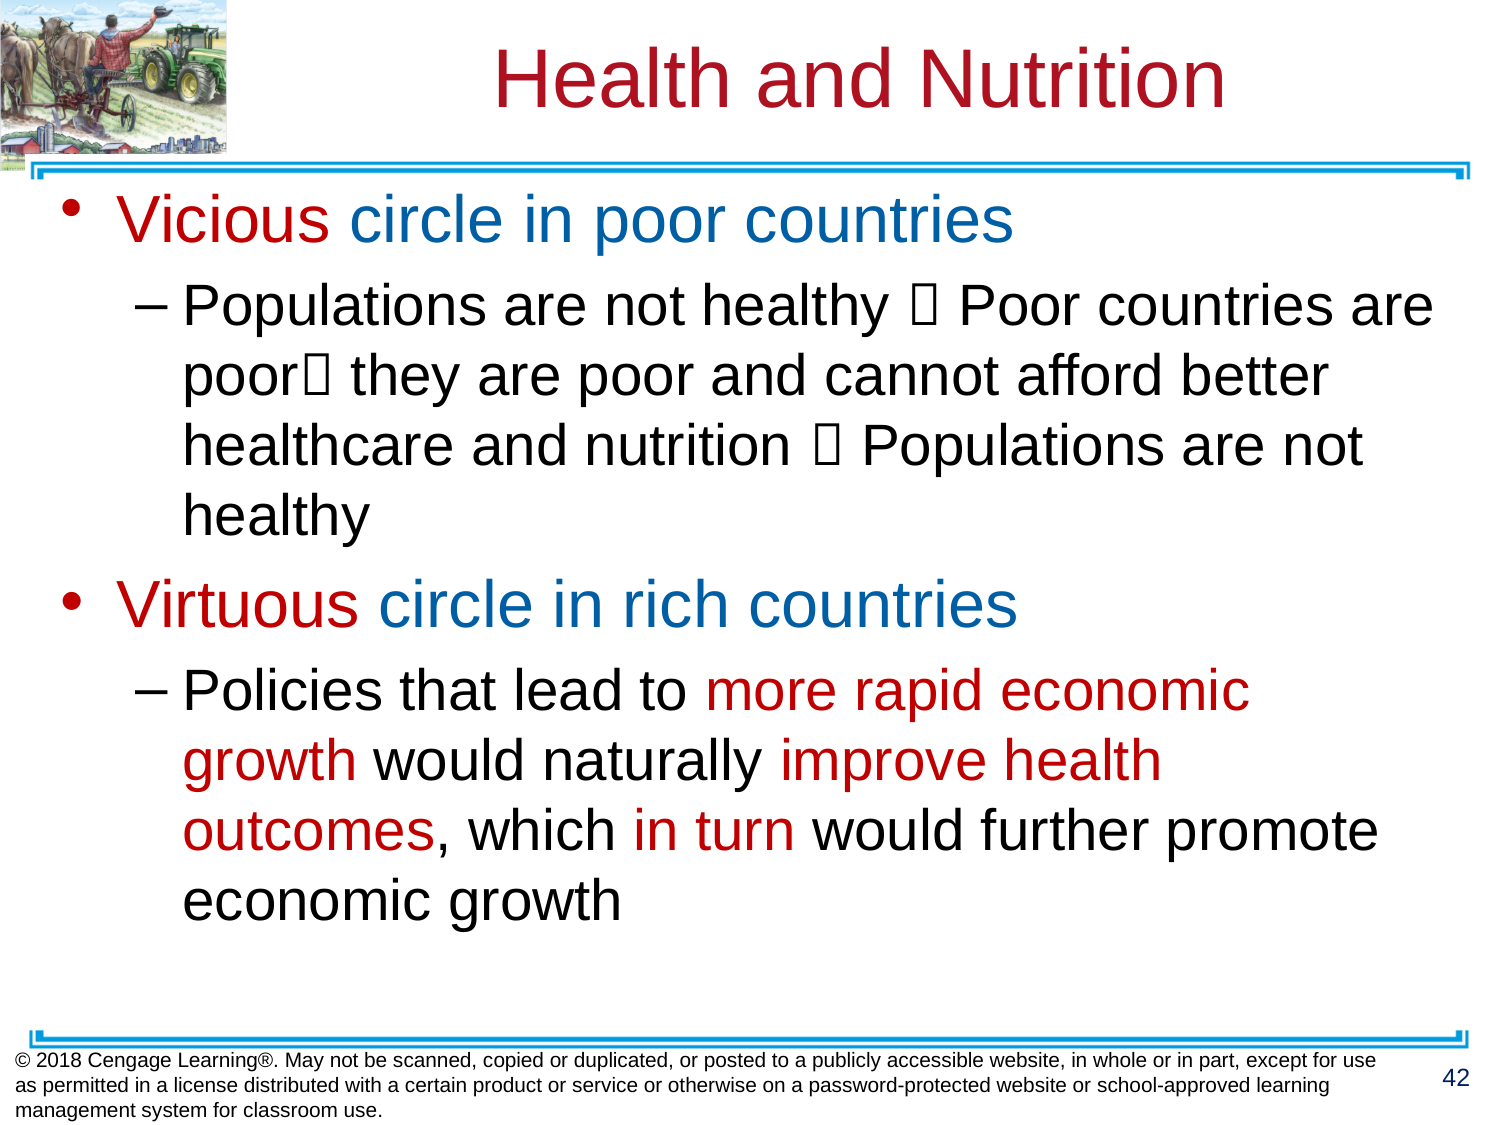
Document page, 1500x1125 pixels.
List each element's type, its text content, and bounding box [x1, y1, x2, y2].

footer © 2018 Cengage Learning®. May not be scanned, copied or duplicated, or posted to a publicly accessible website, in whole or in part, except for use as permitted in a license distributed with a certain product or service or otherwise on a password-protected website or school-approved learning management system for classroom use. [0, 1043, 1412, 1125]
list Vicious circle in poor countries Populations are not healthy  Poor countries are poor they are poor and cannot afford better healthcare and nutrition  Populations are not healthy Virtuous circle in rich countries Policies that lead to more rapid economic growth would naturally improve health outcomes, which in turn would further promote economic growth [45, 168, 1455, 1055]
slide_number 42 [1412, 1052, 1500, 1117]
picture [1455, 1024, 1475, 1053]
title Health and Nutrition [219, 16, 1500, 158]
picture [25, 1024, 45, 1043]
picture [0, 0, 1475, 186]
